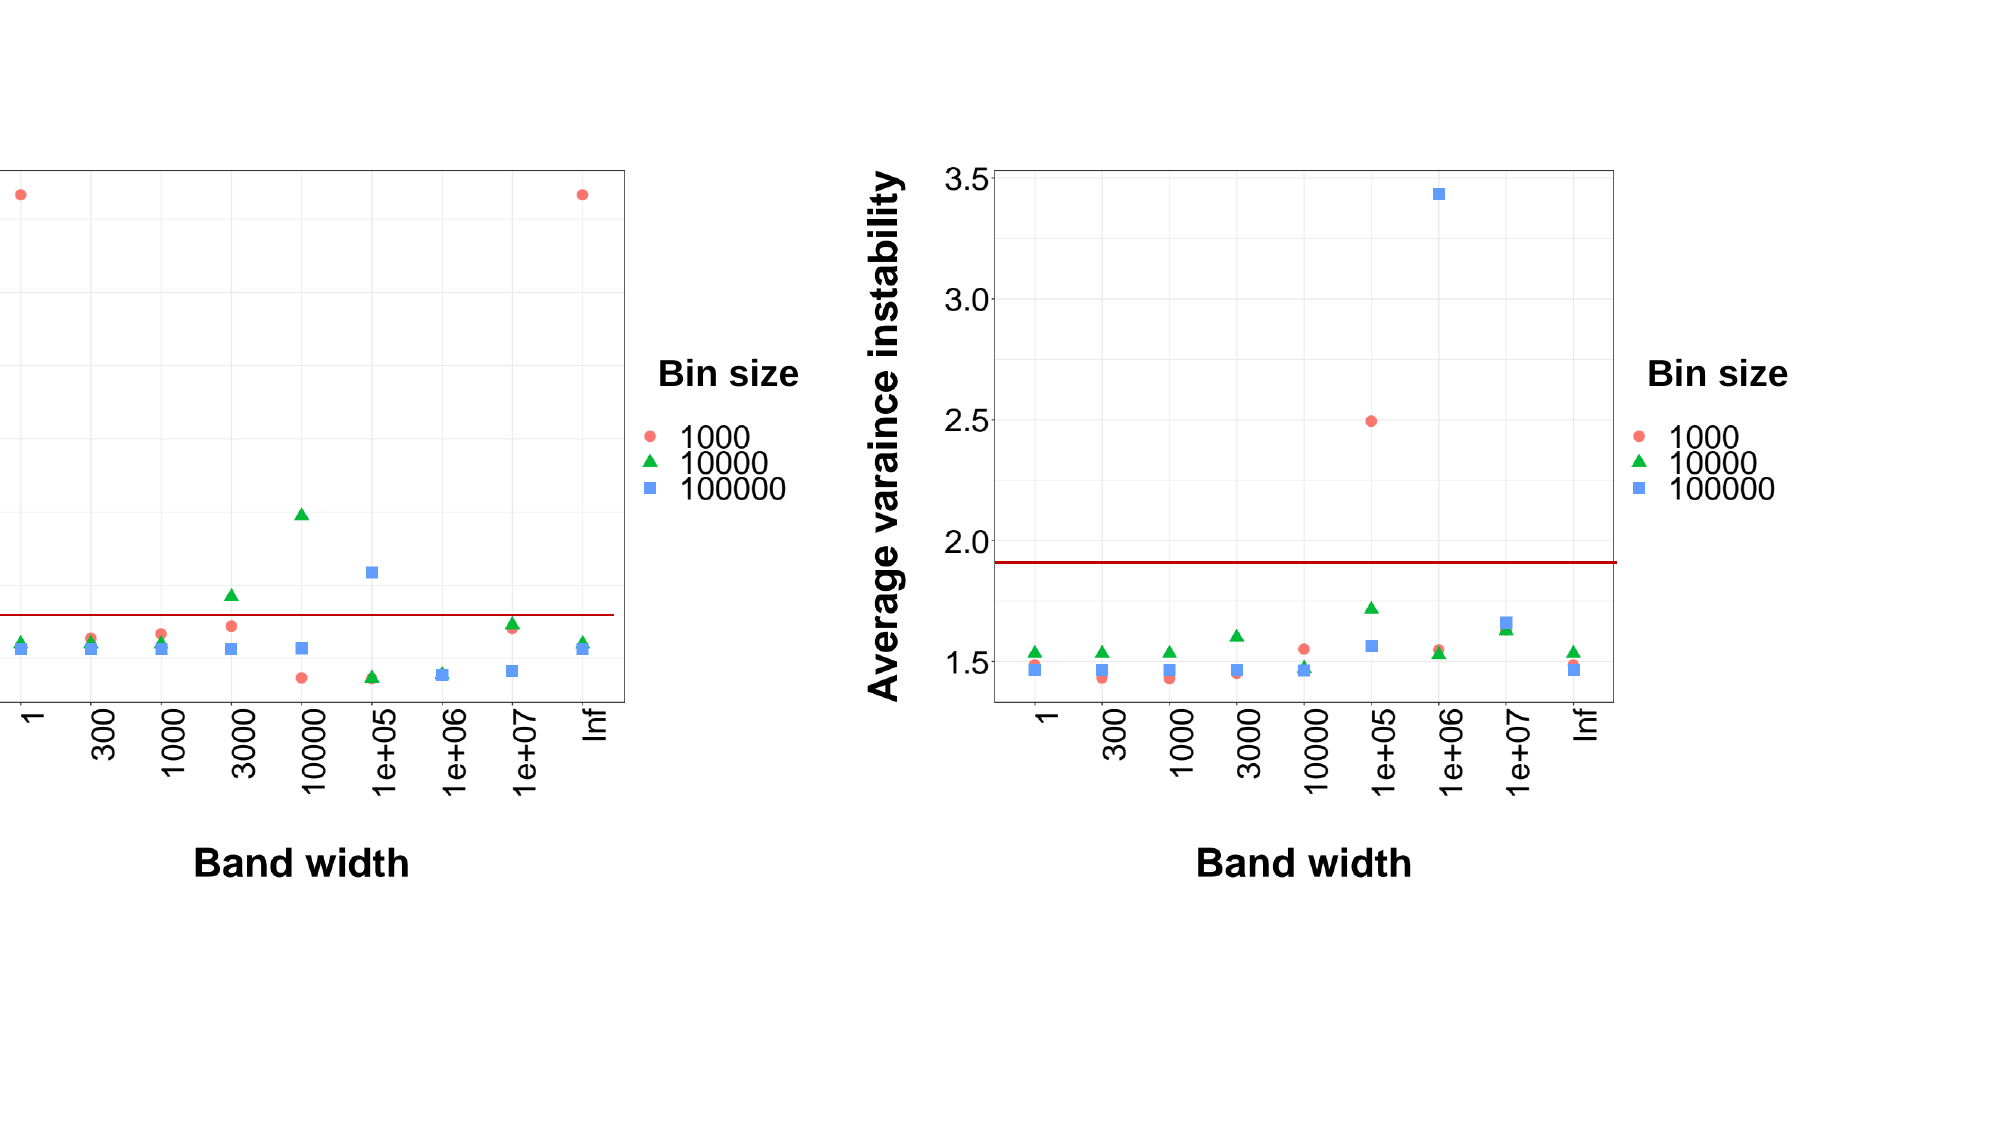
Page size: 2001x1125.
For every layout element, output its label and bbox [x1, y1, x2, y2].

list [0, 165, 817, 880]
picture [817, 165, 1961, 880]
